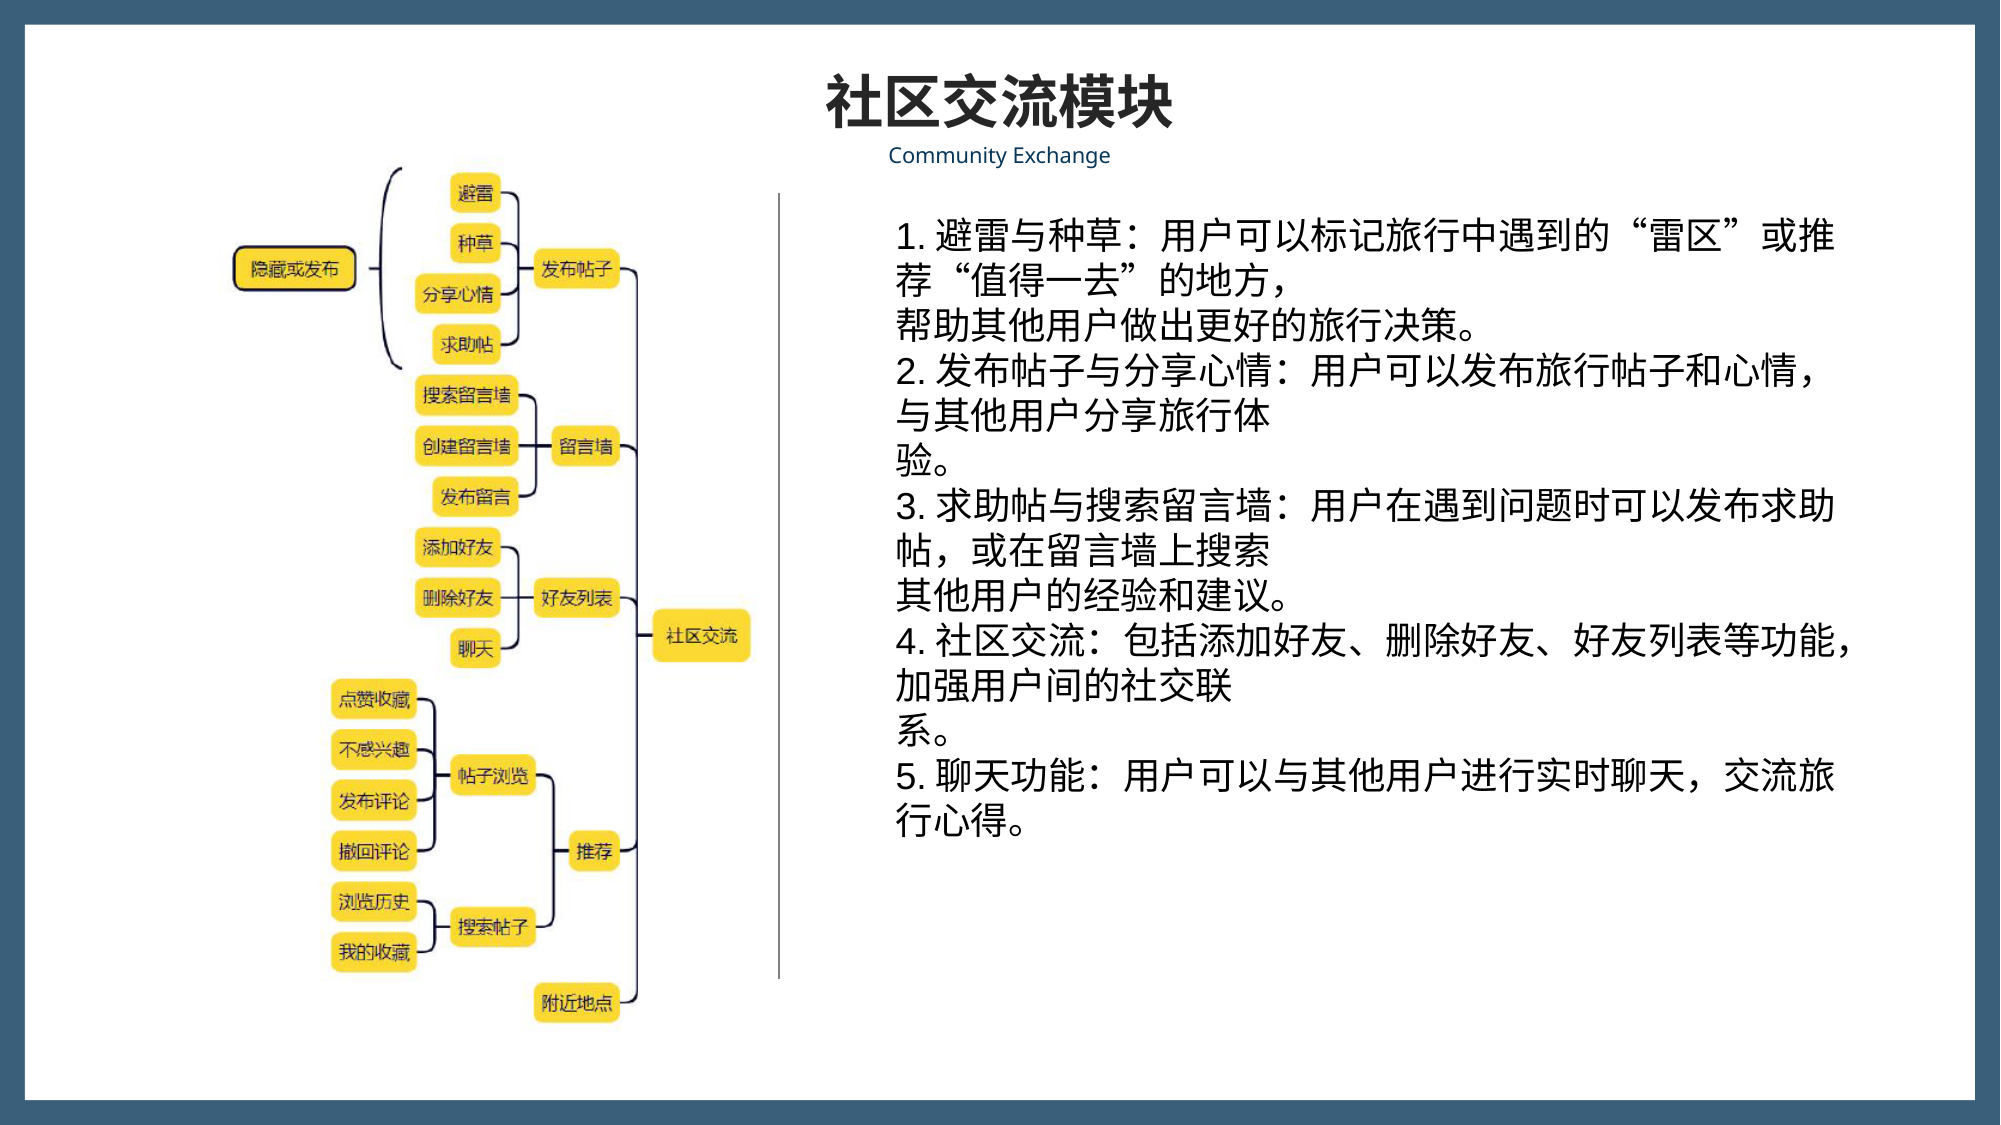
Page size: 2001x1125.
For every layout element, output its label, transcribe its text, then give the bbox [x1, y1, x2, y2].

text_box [690, 58, 1309, 176]
picture [140, 116, 802, 1049]
text_box 1.避雷与种草：用户可以标记旅行中遇到的“雷区”或推荐“值得一去”的地方， 帮助其他用户做出更好的旅行决策。 2.发布帖子与分享心情：用户可以发布旅行帖子和心情，与其他用户分享旅行体 验。 3.求助帖与搜索留言墙：用户在遇到问题时可以发布求助帖，或在留言墙上搜索 其他用户的经验和建议。 4.社区交流：包括添加好友、删除好友、好友列表等功能，加强用户间的社交联 系。 5.聊天功能：用户可以与其他用户进行实时聊天，交流旅行心得。 [880, 204, 1881, 849]
